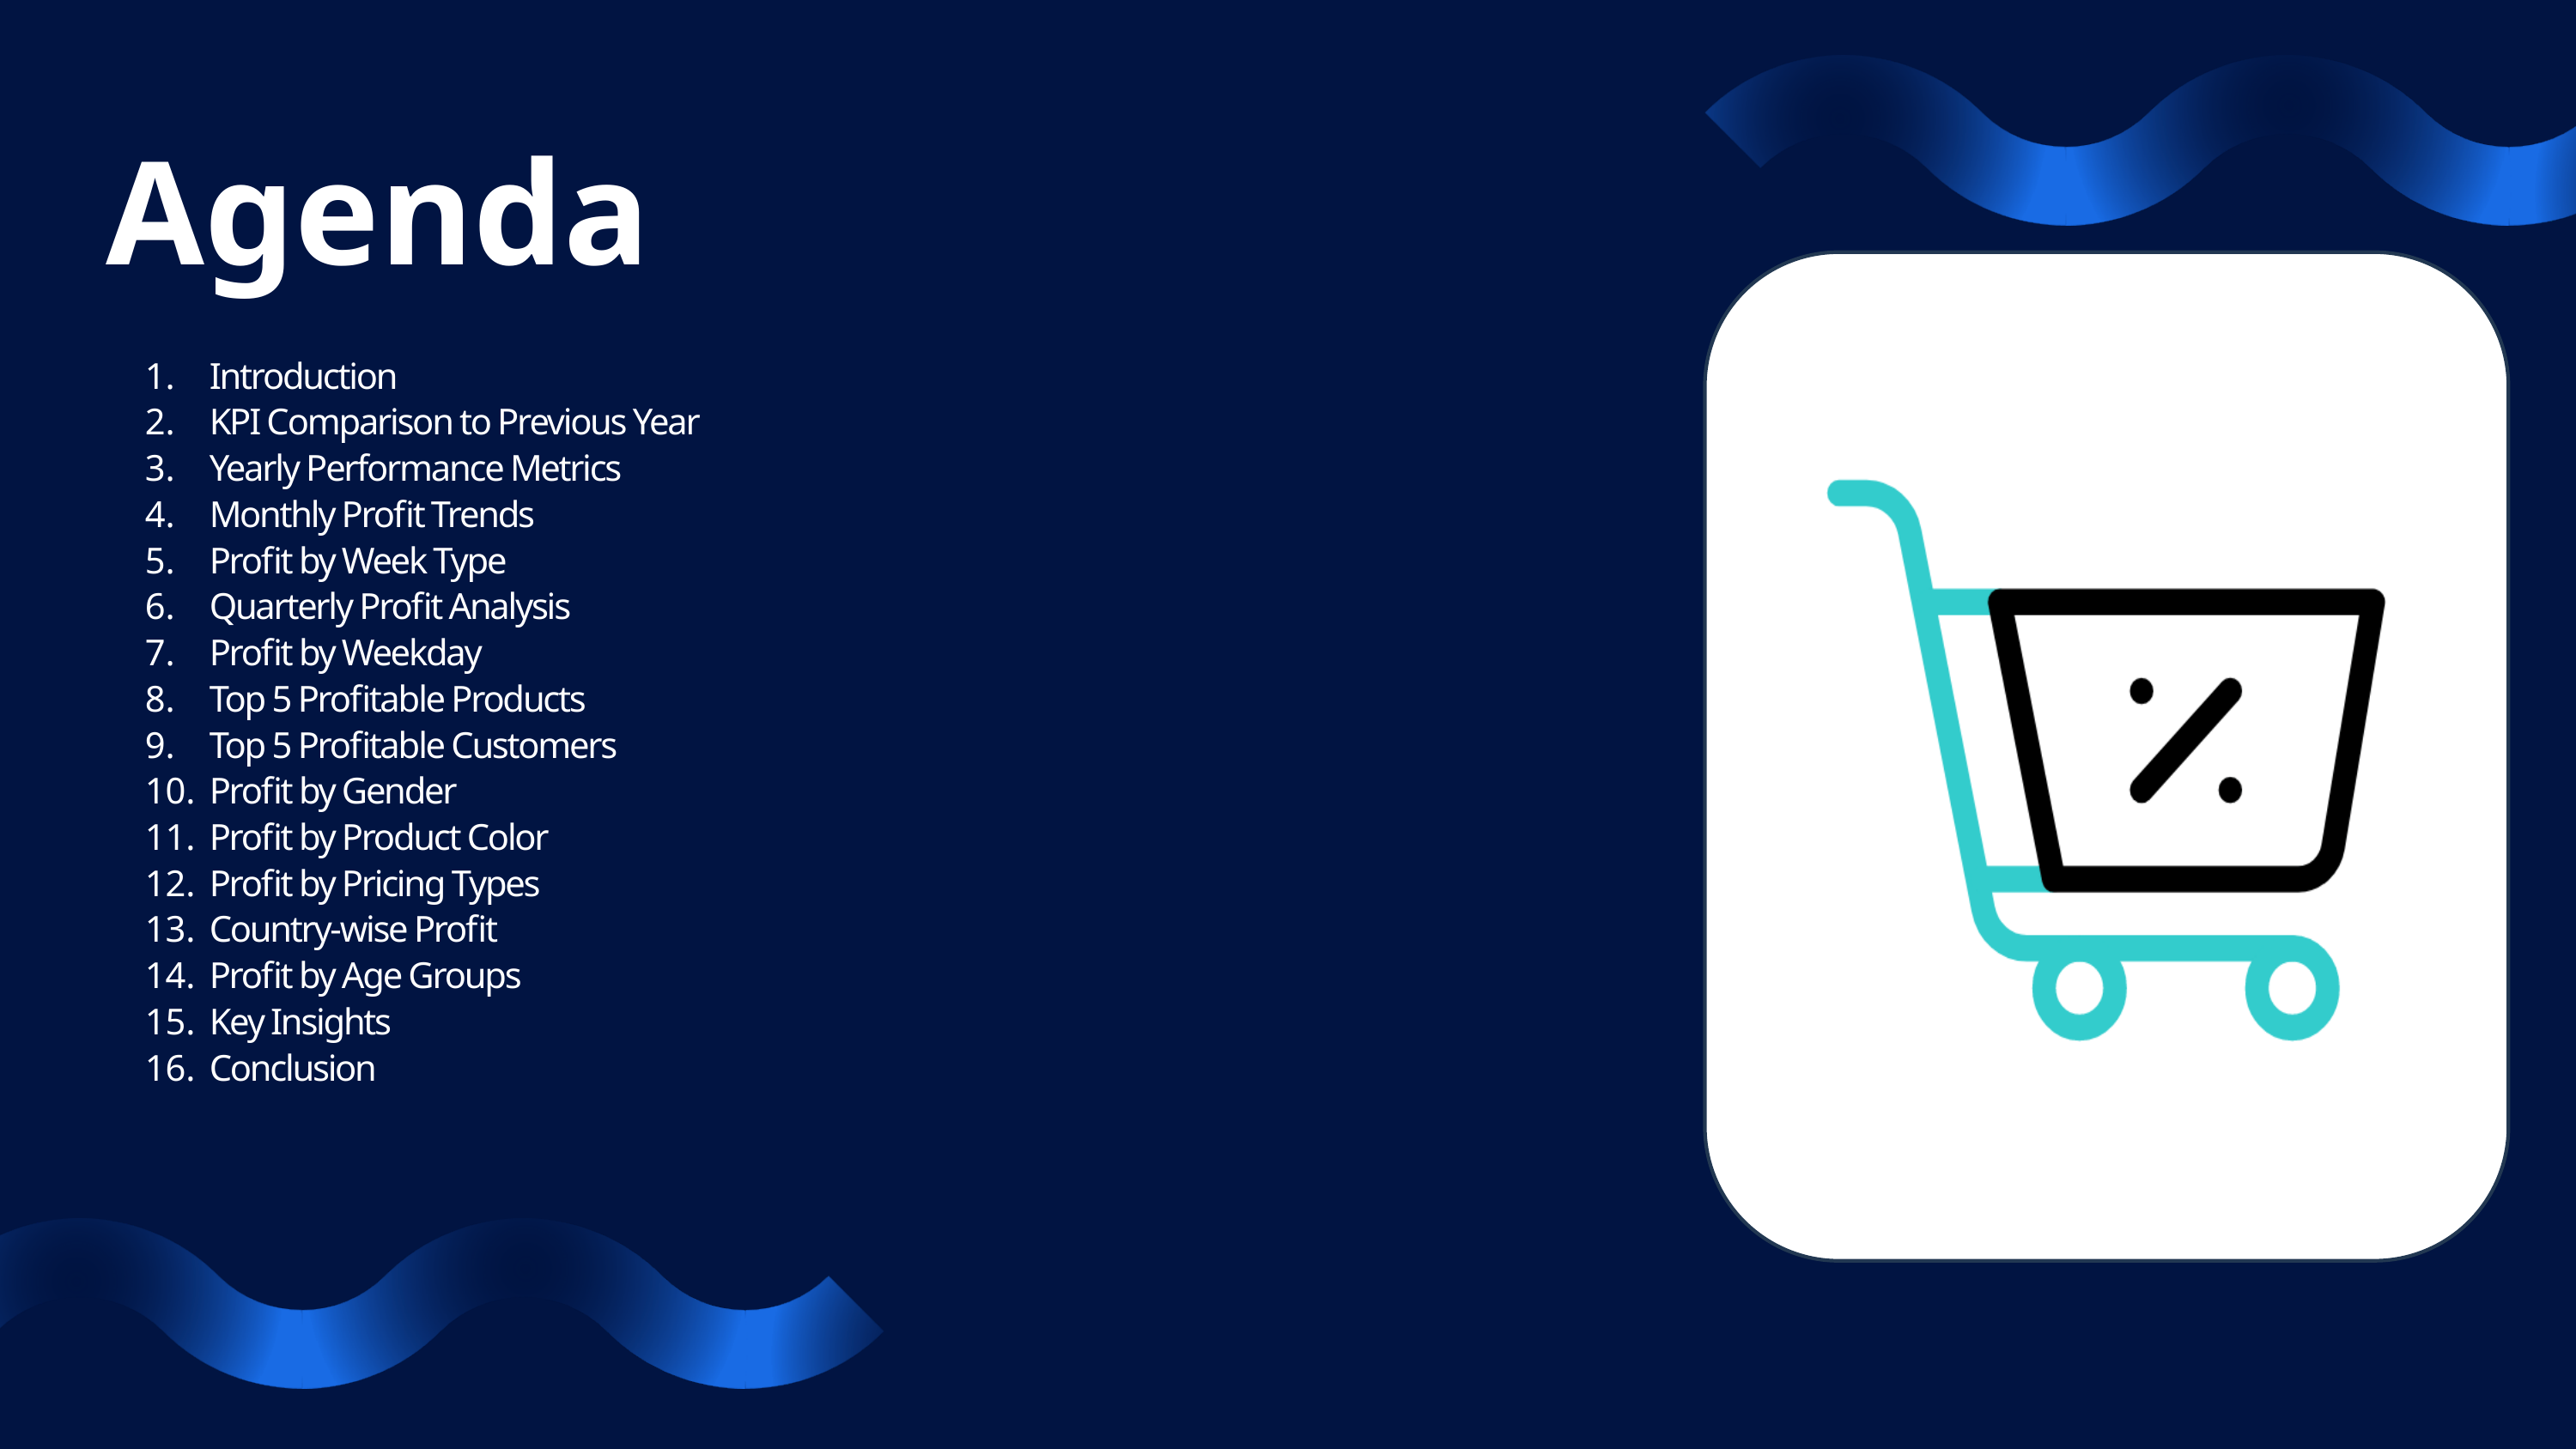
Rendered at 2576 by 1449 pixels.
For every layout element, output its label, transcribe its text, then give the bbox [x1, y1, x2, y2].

text_box Agenda [106, 166, 1327, 294]
text_box Introduction KPI Comparison to Previous Year Yearly Performance Metrics Monthly Profit Trends Profit by Week Type Quarterly Profit Analysis Profit by Weekday Top 5 Profitable Products Top 5 Profitable Customers Profit by Gender Profit by Product Color Profit by Pricing Types Country-wise Profit Profit by Age Groups Key Insights Conclusion [144, 349, 1289, 1088]
text_box [0, 1218, 886, 1389]
text_box [1703, 250, 2511, 1263]
picture [1738, 349, 2476, 1172]
text_box [1703, 55, 2576, 226]
